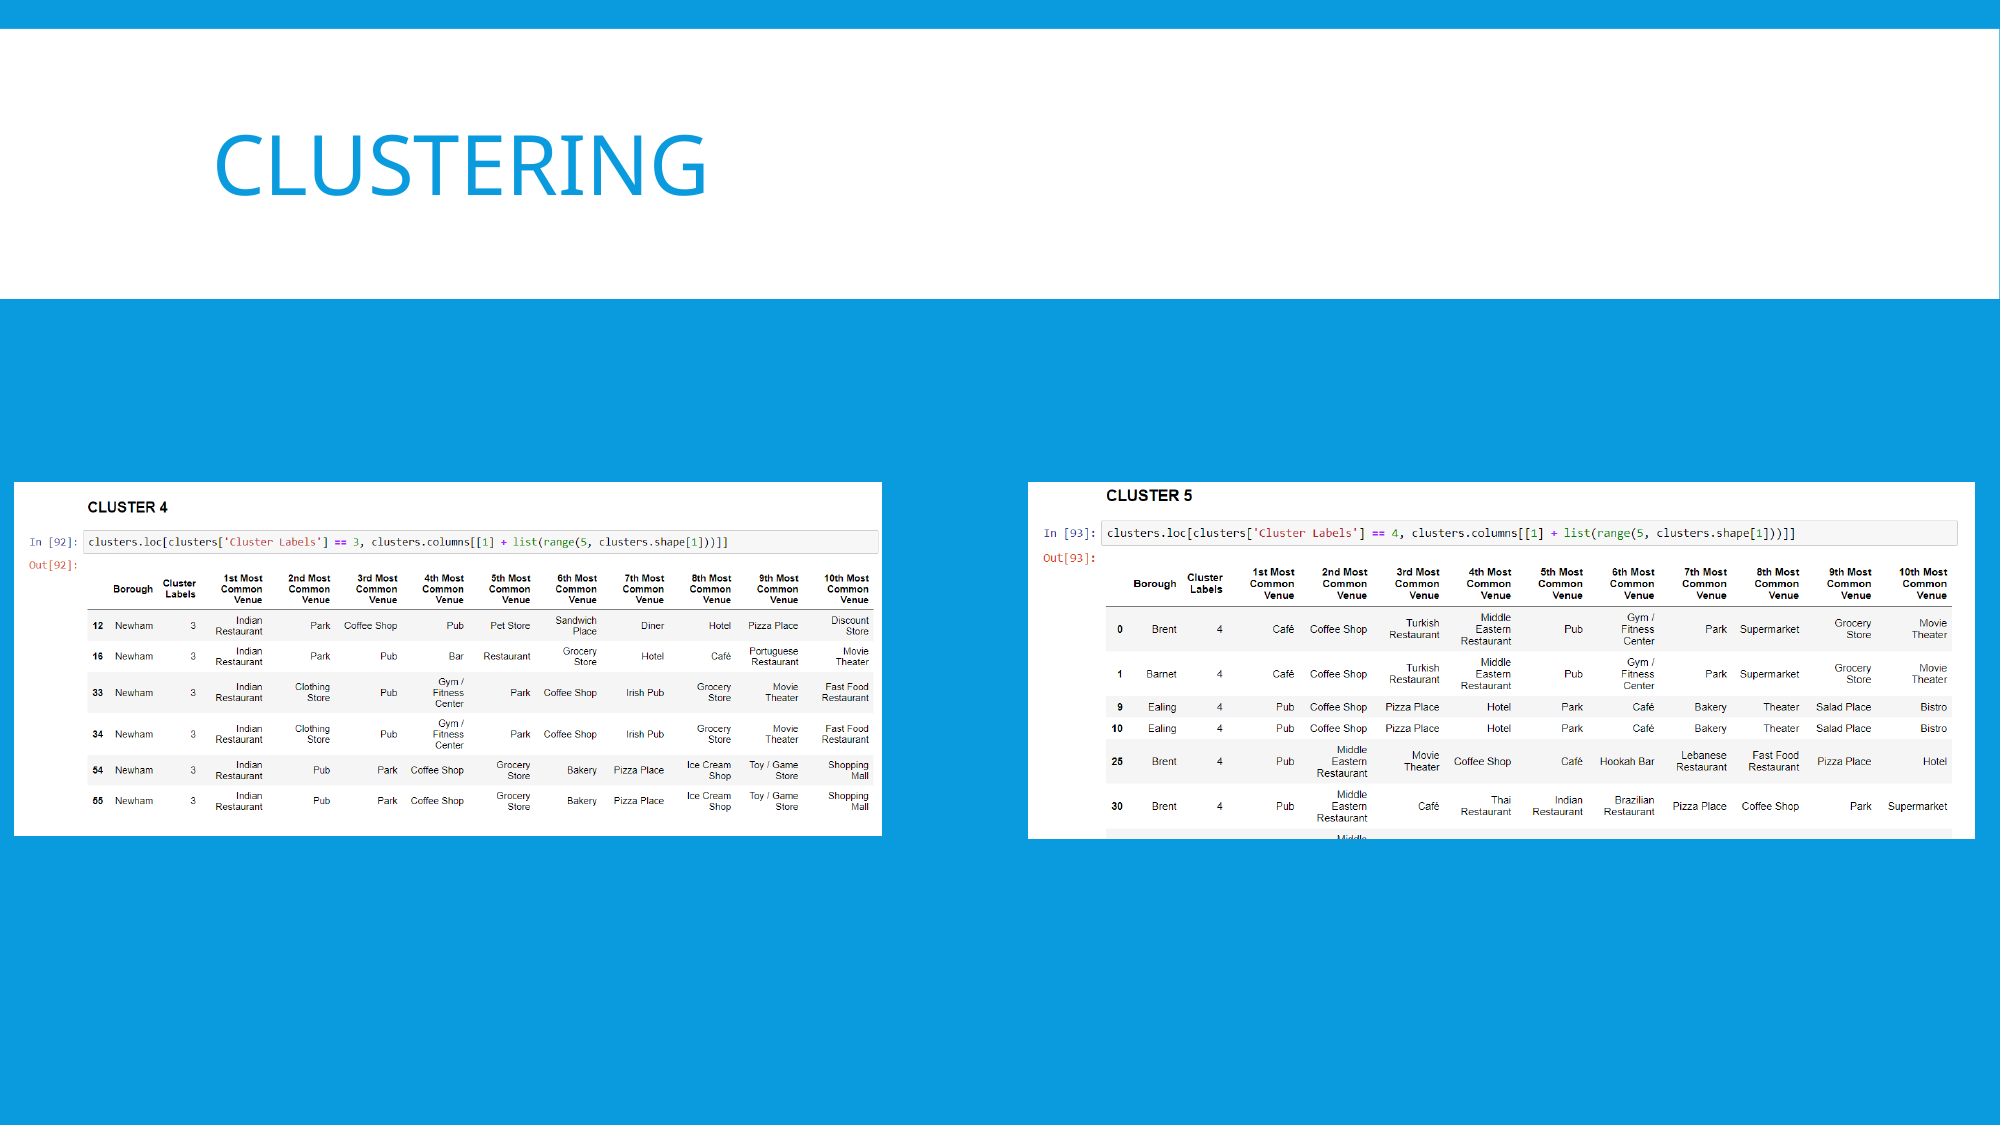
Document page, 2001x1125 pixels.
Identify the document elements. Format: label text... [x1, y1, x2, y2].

picture [1029, 483, 1974, 838]
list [13, 481, 883, 837]
title Clustering [197, 46, 1803, 295]
